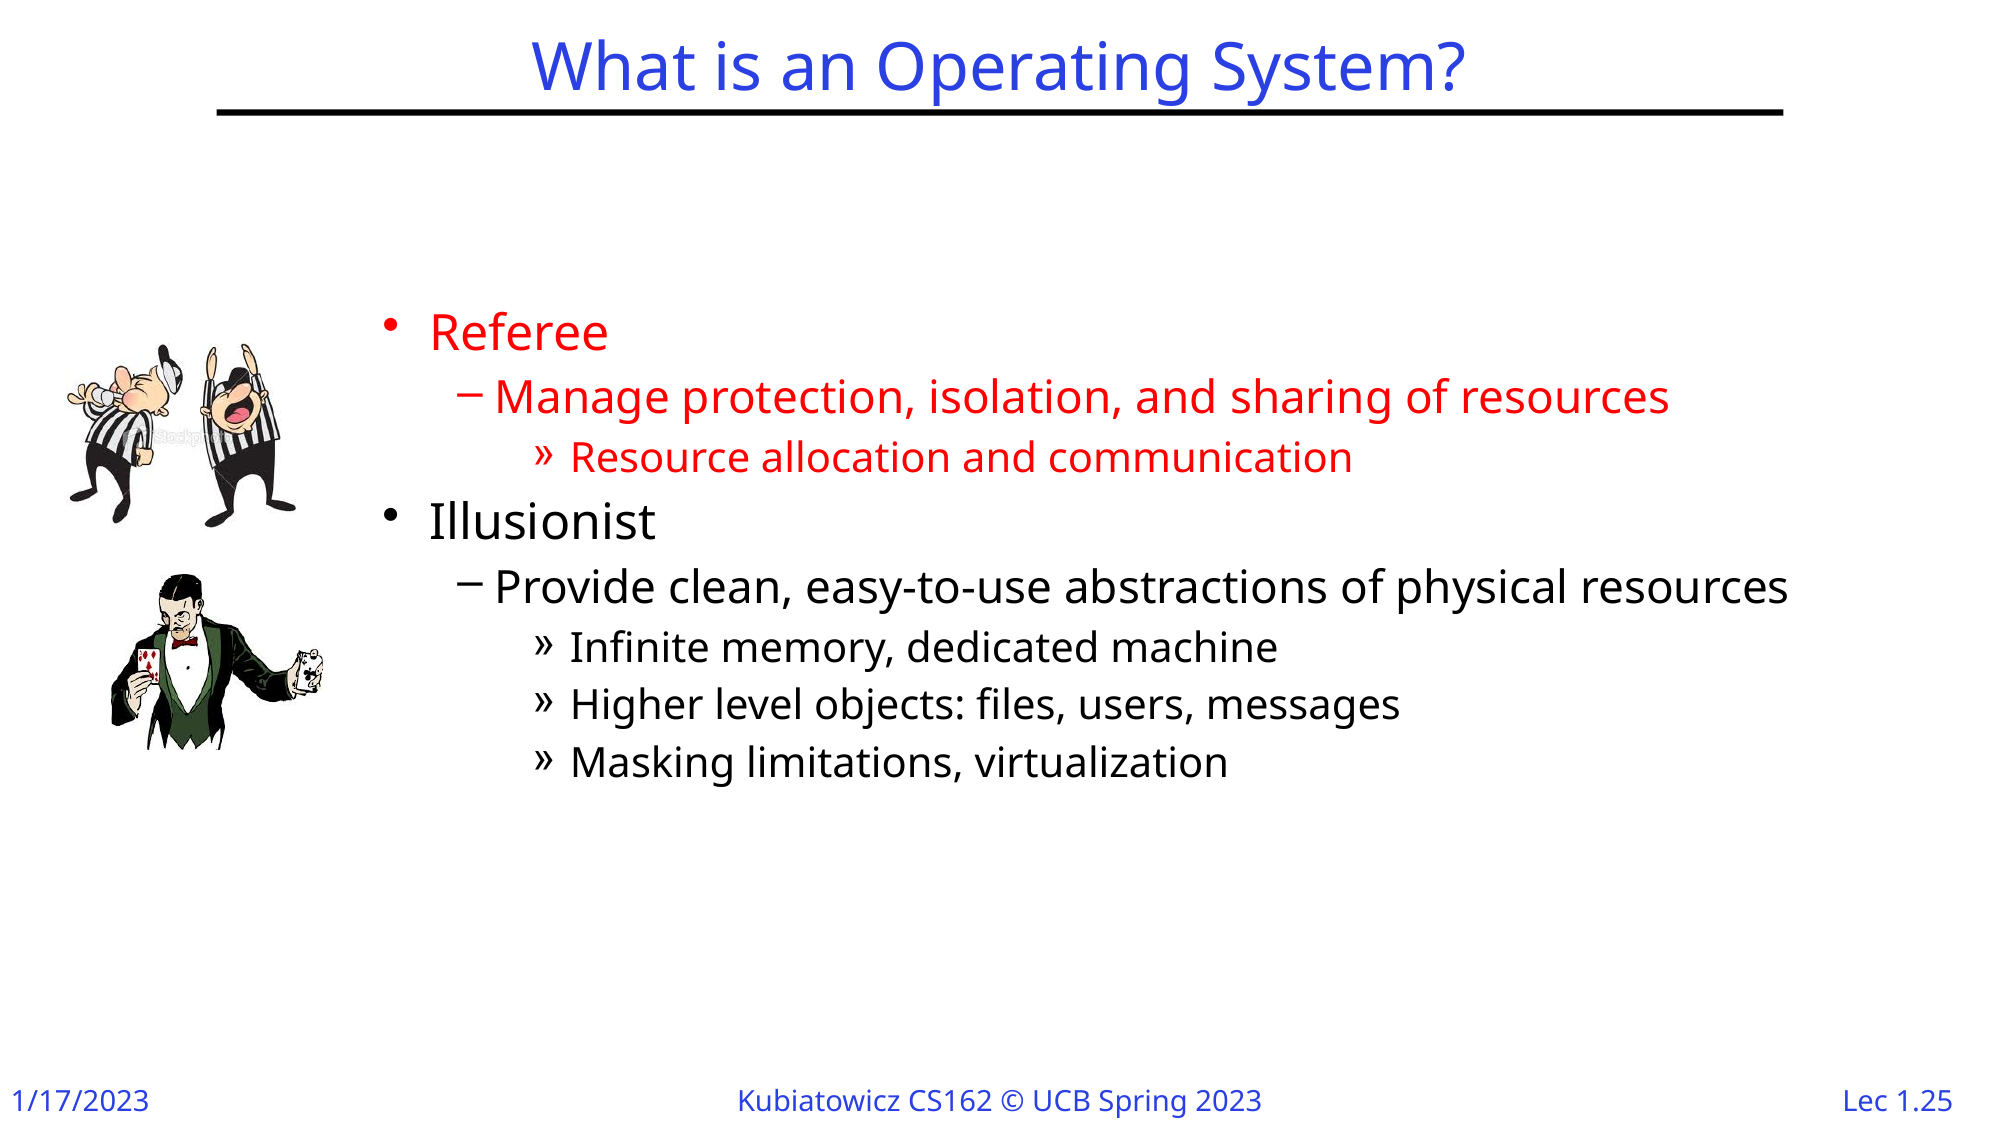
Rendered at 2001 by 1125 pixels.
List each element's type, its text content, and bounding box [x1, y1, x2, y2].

title What is an Operating System? [216, 24, 1784, 113]
picture [110, 574, 324, 750]
list Referee Manage protection, isolation, and sharing of resources Resource allocation and communication Illusionist Provide clean, easy-to-use abstractions of physical resources Infinite memory, dedicated machine Higher level objects: files, users, messages Masking limitations, virtualization [367, 299, 1863, 1014]
picture [66, 342, 299, 529]
